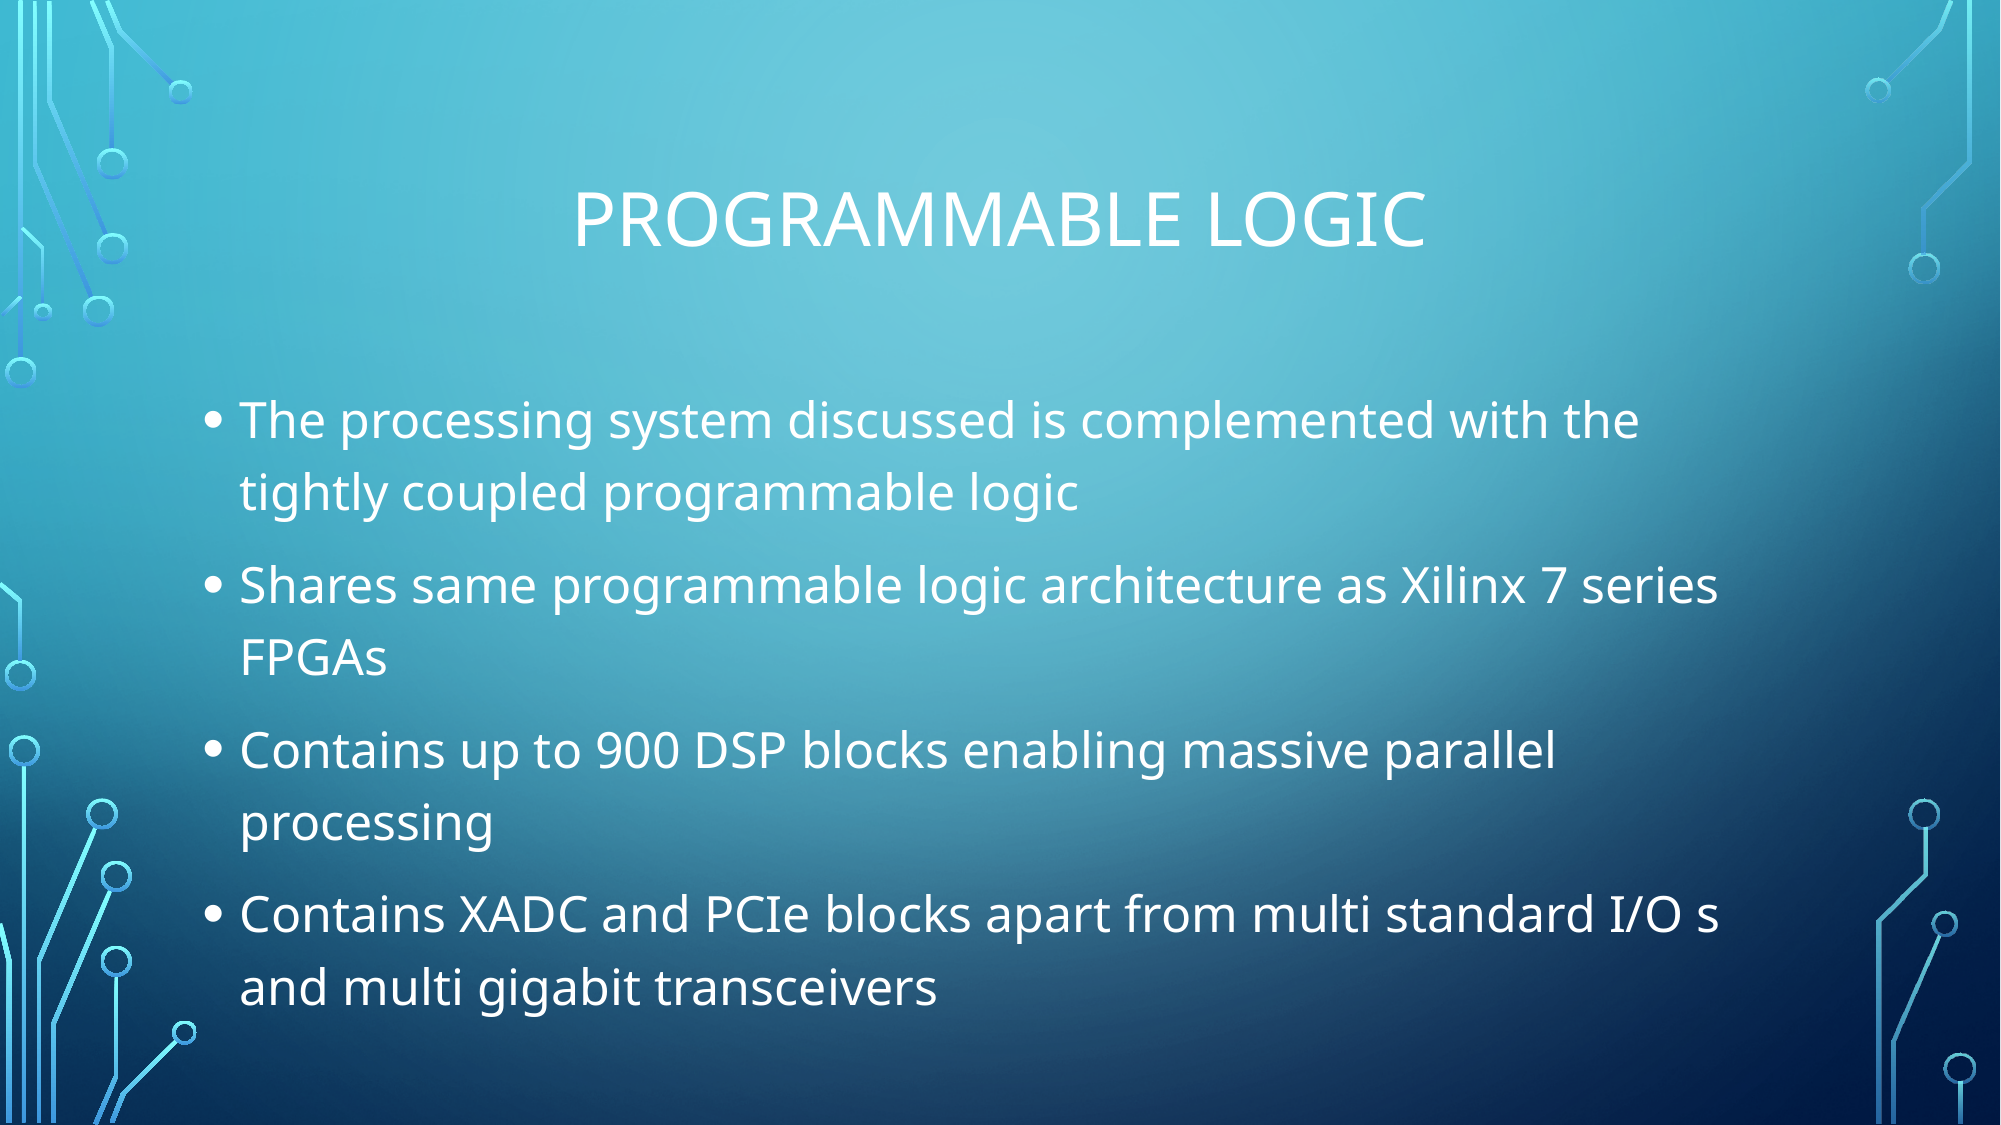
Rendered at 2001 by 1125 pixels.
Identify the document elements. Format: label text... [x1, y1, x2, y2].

title Programmable logic [187, 101, 1813, 344]
list The processing system discussed is complemented with the tightly coupled programmable logic Shares same programmable logic architecture as Xilinx 7 series FPGAs Contains up to 900 DSP blocks enabling massive parallel processing Contains XADC and PCIe blocks apart from multi standard I/O s and multi gigabit transceivers [187, 369, 1813, 950]
